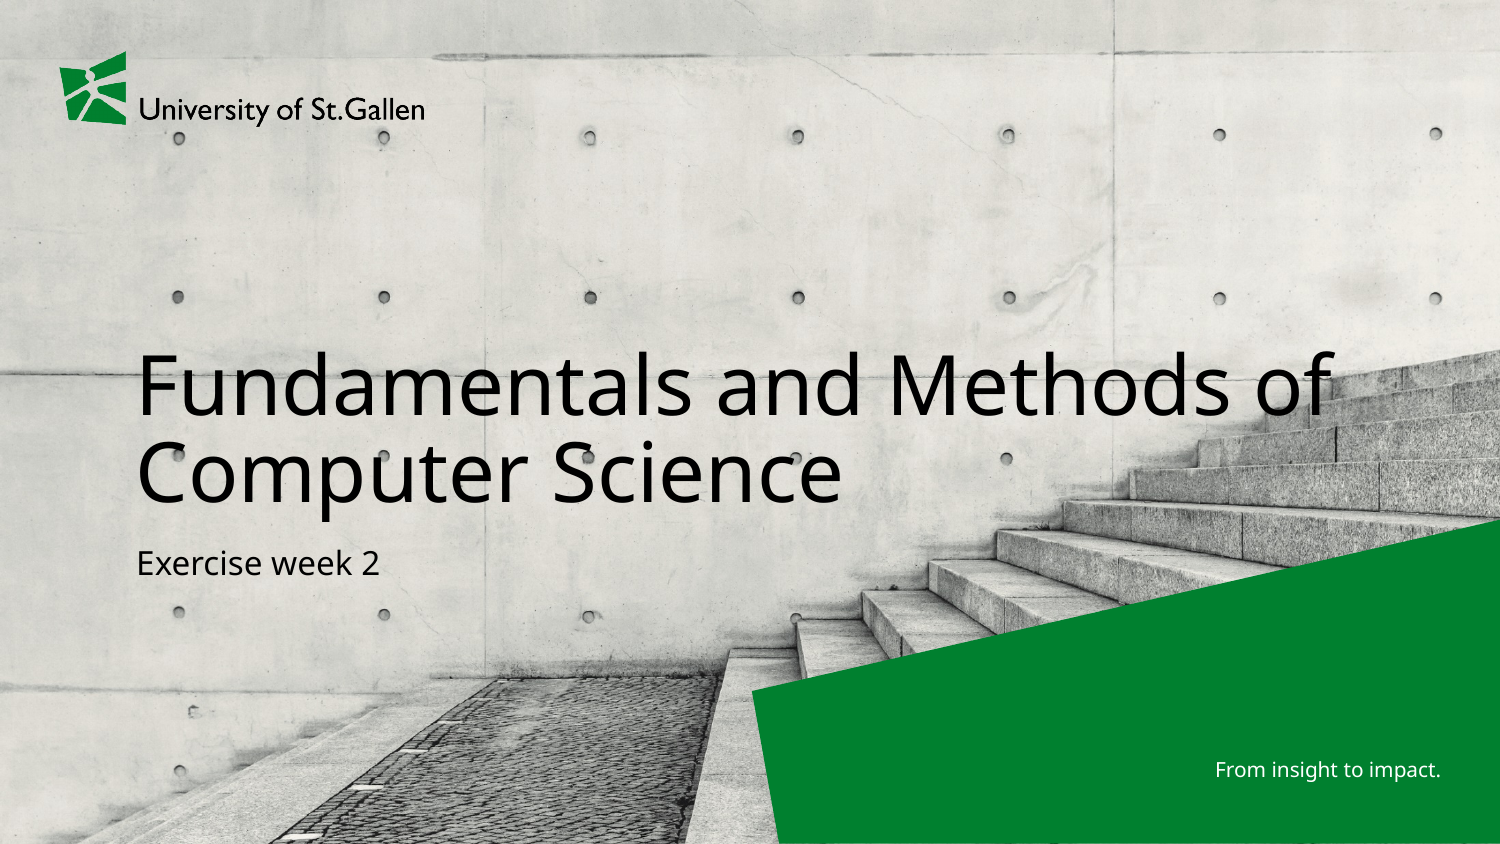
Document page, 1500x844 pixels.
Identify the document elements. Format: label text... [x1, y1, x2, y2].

list Exercise week 2 [136, 542, 736, 735]
picture [0, 0, 1500, 844]
title Fundamentals and Methods of Computer Science [135, 268, 1470, 520]
